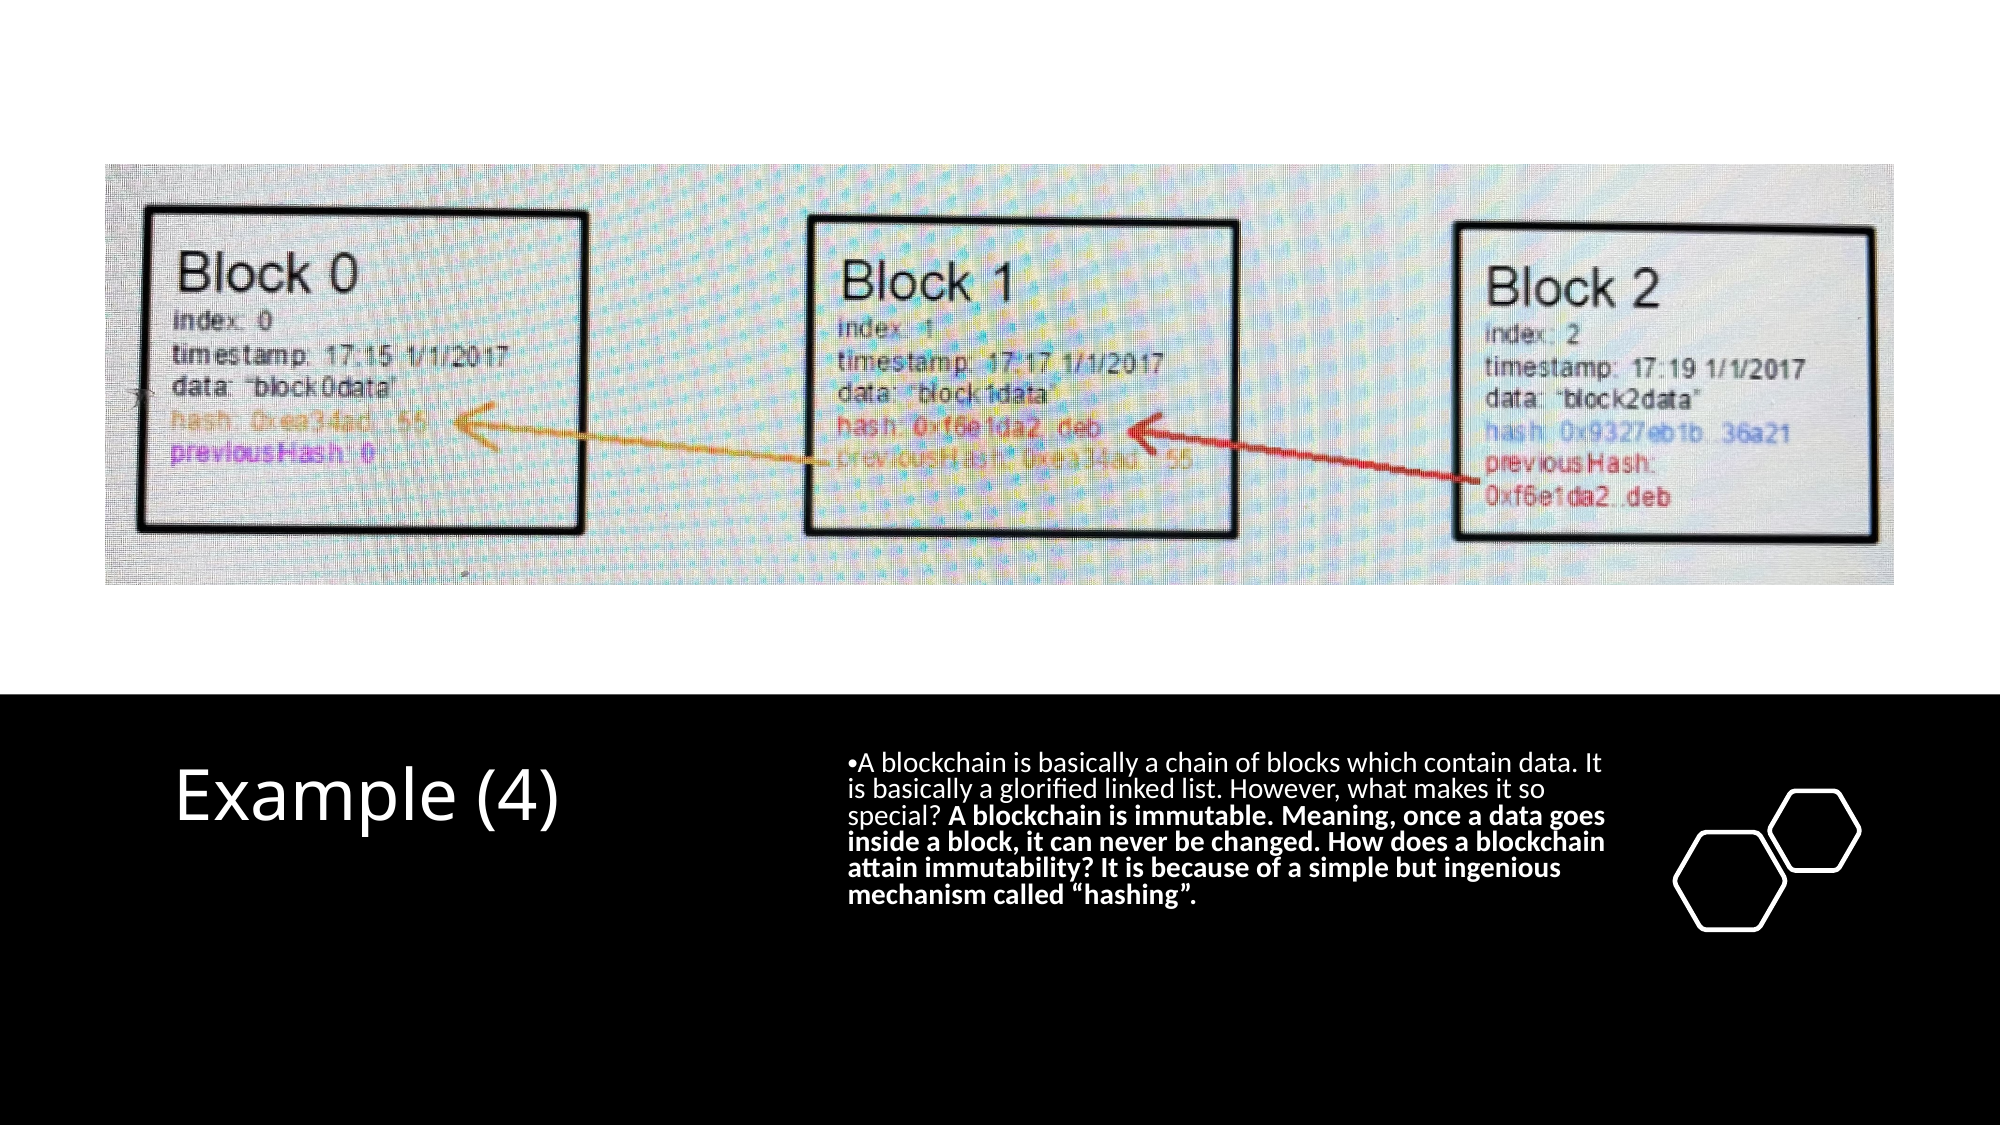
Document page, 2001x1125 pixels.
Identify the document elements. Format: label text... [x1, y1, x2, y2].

picture [105, 164, 1894, 585]
text_box [0, 693, 2000, 1125]
text_box [0, 0, 2000, 693]
text_box A blockchain is basically a chain of blocks which contain data. It is basically a glorified linked list. However, what makes it so special? A blockchain is immutable. Meaning, once a data goes inside a block, it can never be changed. How does a blockchain attain immutability? It is because of a simple but ingenious mechanism called “hashing”. [832, 743, 1642, 1005]
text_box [1674, 790, 1860, 930]
text_box Example (4) [158, 743, 764, 1005]
